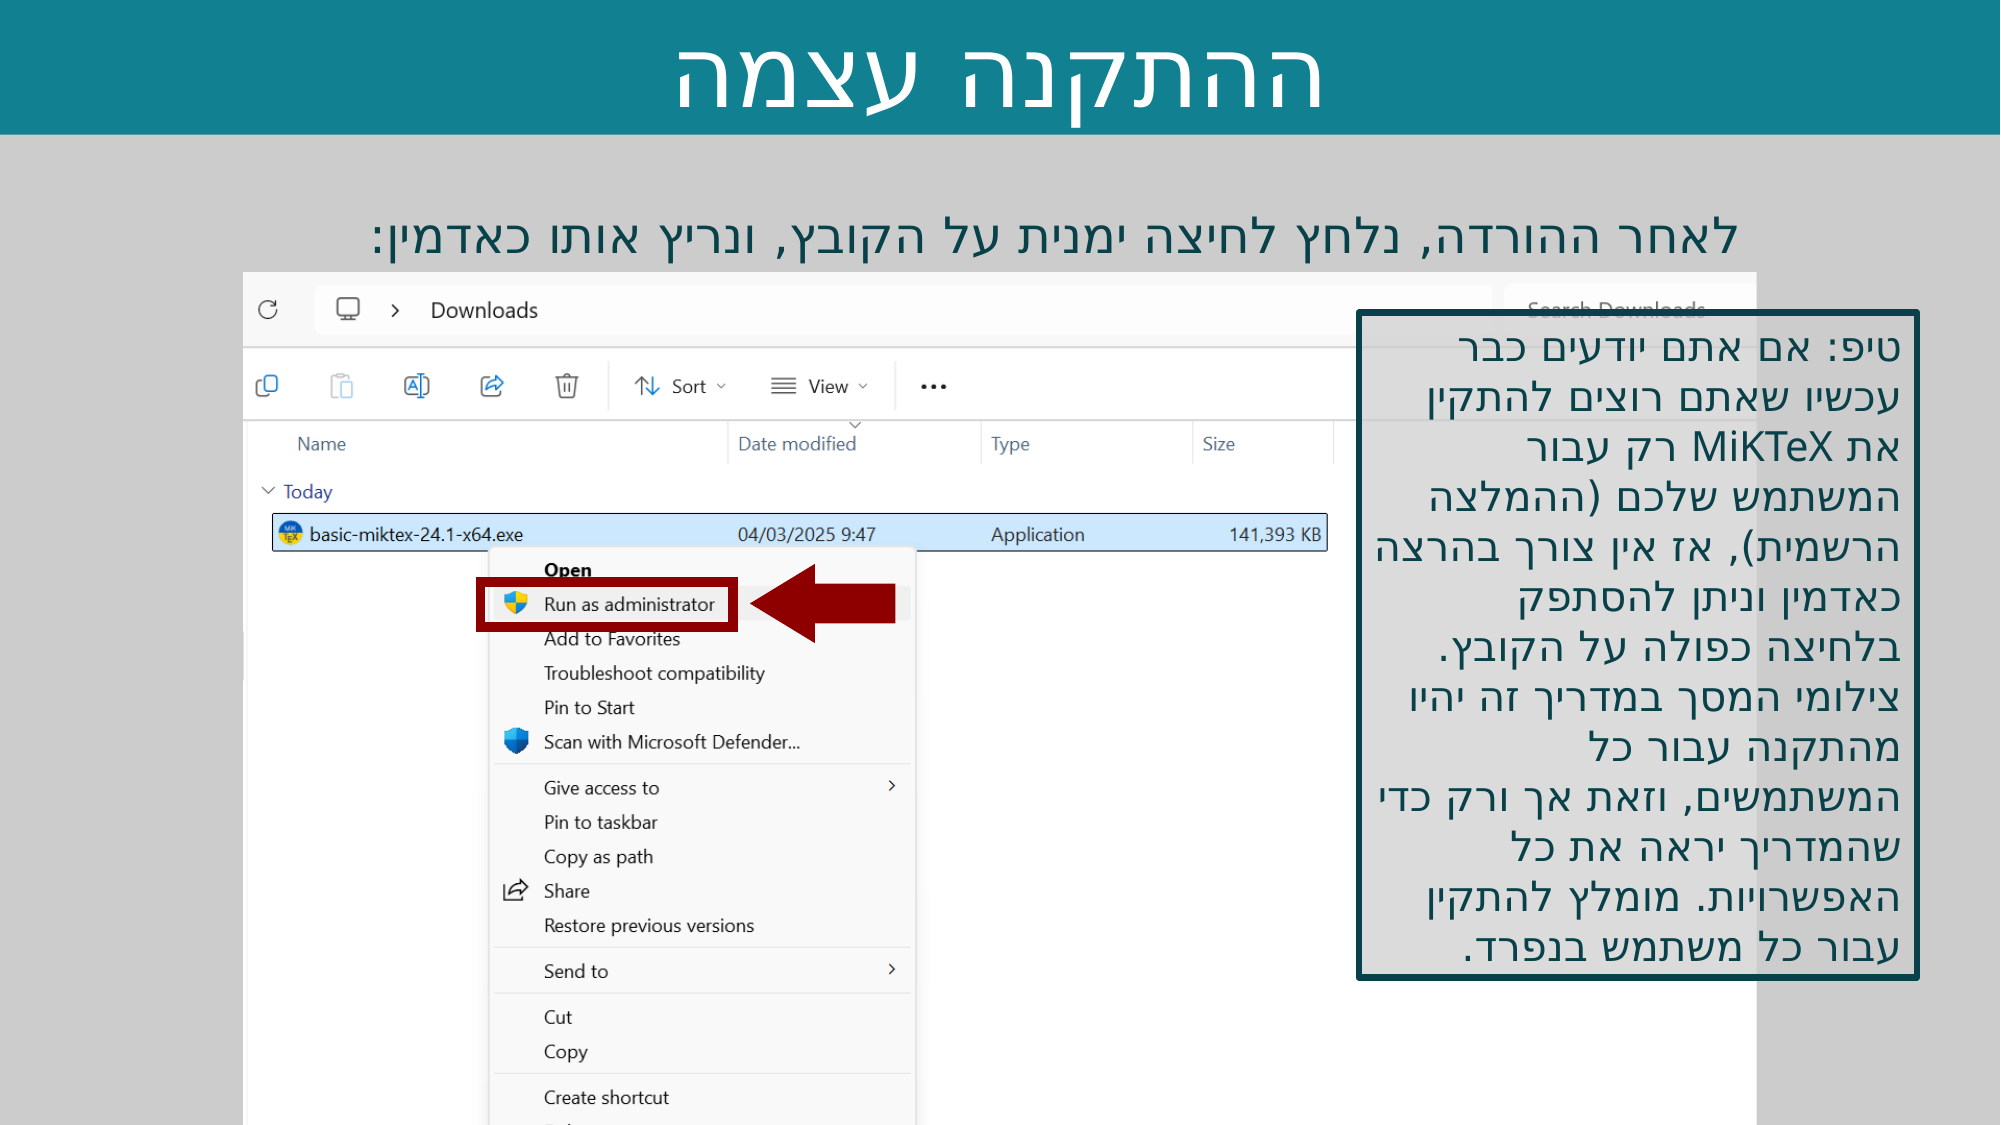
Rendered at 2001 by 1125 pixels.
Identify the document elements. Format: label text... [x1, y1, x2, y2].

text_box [243, 272, 1757, 1125]
text_box ההתקנה עצמה [0, 0, 2000, 135]
text_box טיפ: אם אתם יודעים כבר עכשיו שאתם רוצים להתקין את MiKTeX רק עבור המשתמש שלכם (ההמלצה הרשמית), אז אין צורך בהרצה כאדמין וניתן להסתפק בלחיצה כפולה על הקובץ. צילומי המסך במדריך זה יהיו מהתקנה עבור כל המשתמשים, וזאת אך ורק כדי שהמדריך יראה את כל האפשרויות. מומלץ להתקין עבור כל משתמש בנפרד. [1757, 312, 1917, 978]
text_box לאחר ההורדה, נלחץ לחיצה ימנית על הקובץ, ונריץ אותו כאדמין: [243, 136, 1757, 271]
